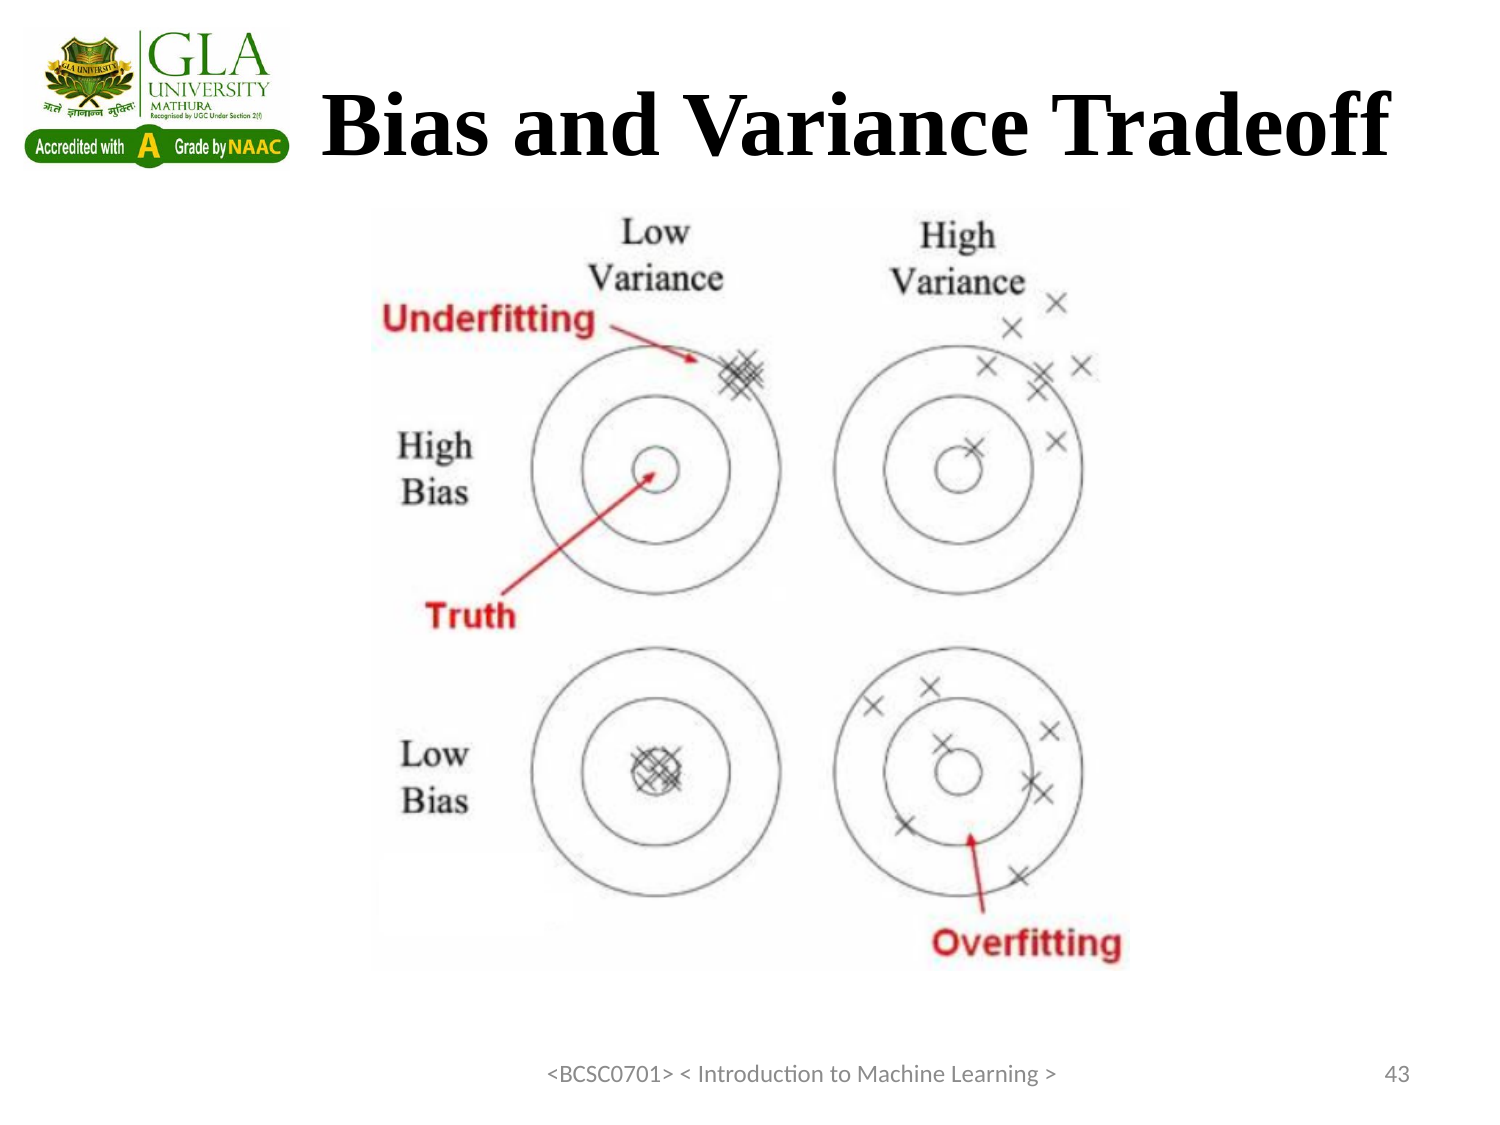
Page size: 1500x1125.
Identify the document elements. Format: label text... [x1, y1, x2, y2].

picture [23, 27, 290, 171]
picture [371, 207, 1131, 971]
footer <BCSC0701> < Introduction to Machine Learning > [512, 1042, 1074, 1103]
title Bias and Variance Tradeoff [289, 12, 1425, 225]
slide_number 43 [1074, 1042, 1425, 1103]
